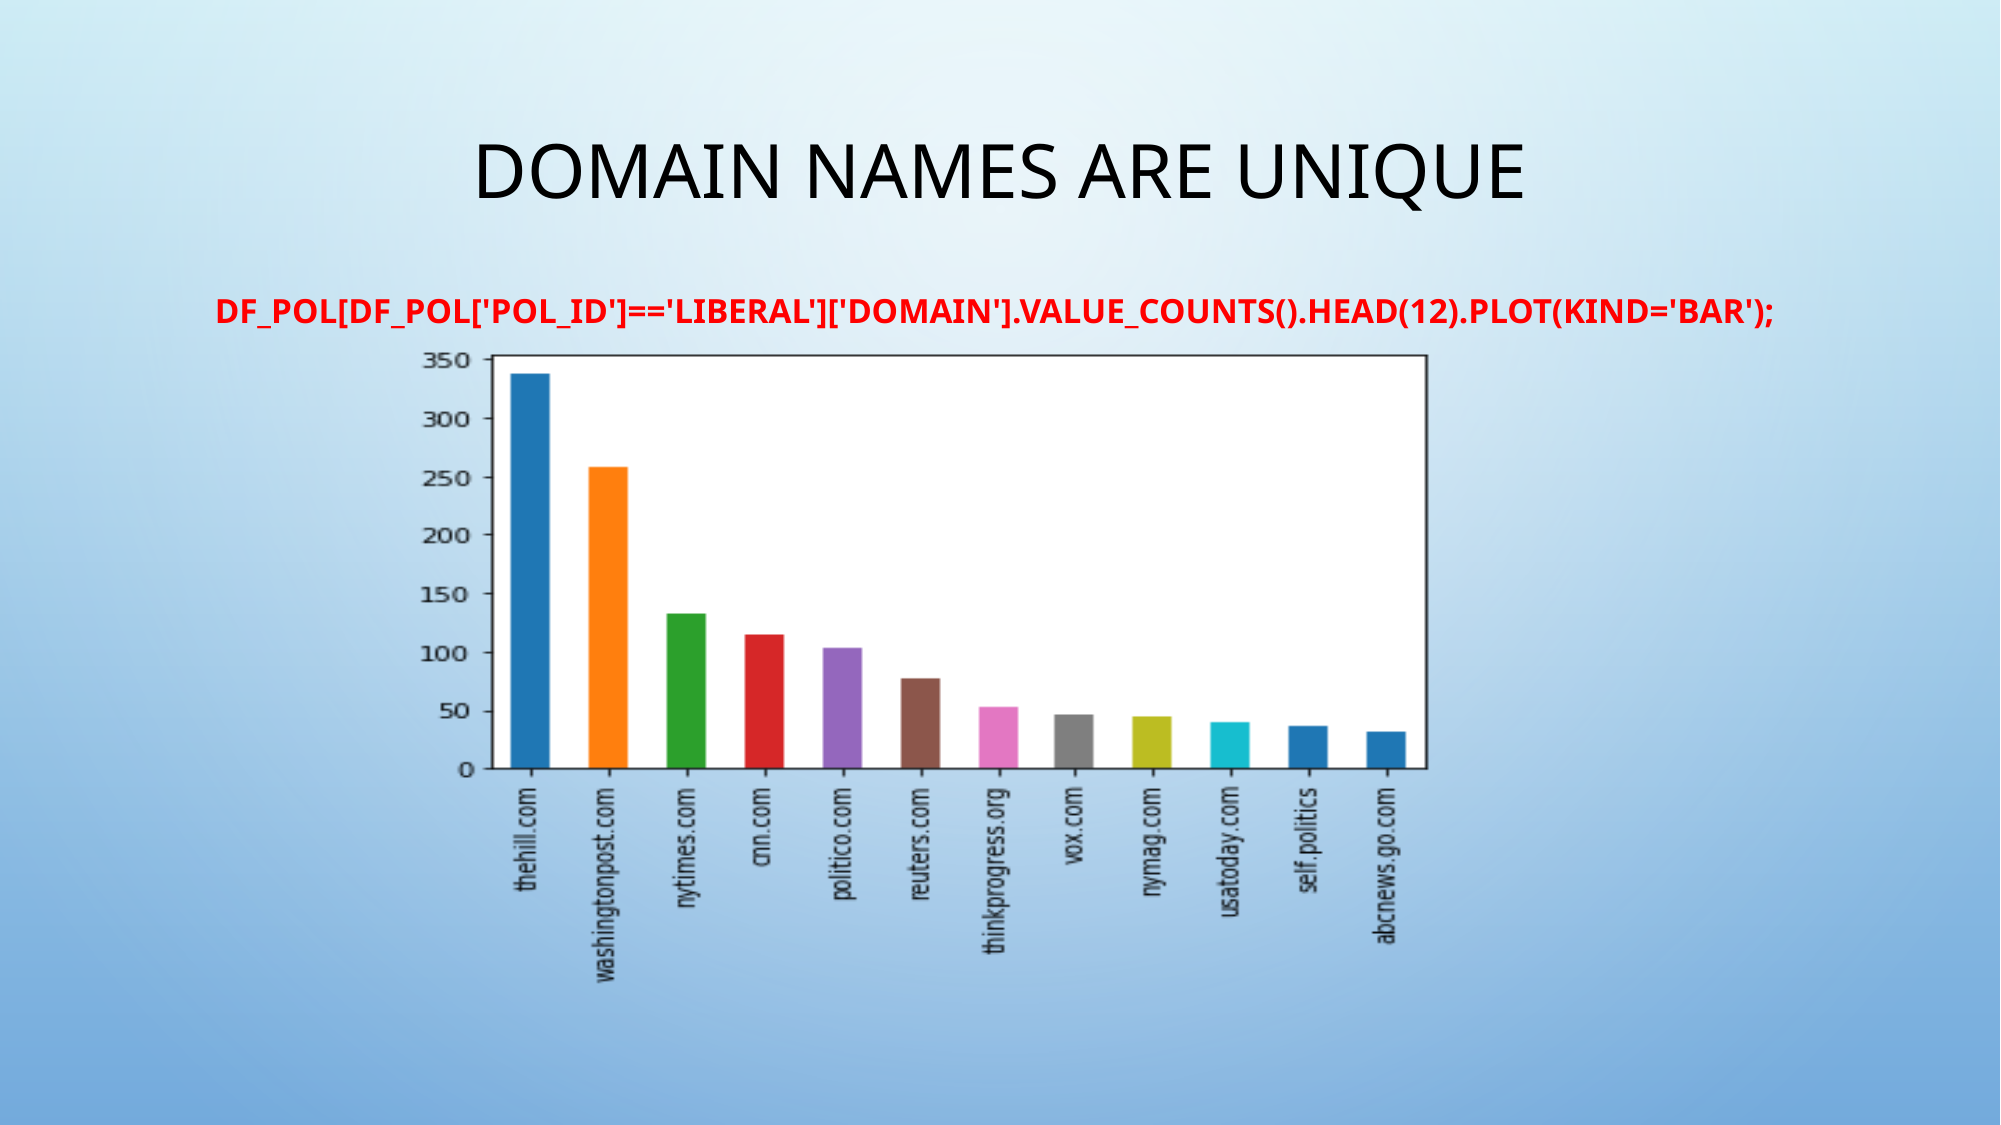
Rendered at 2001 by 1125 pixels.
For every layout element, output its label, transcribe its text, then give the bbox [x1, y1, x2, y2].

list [400, 336, 1454, 993]
title Domain names are unique df_pol[df_pol['pol_id']=='Liberal']['domain'].value_counts().head(12).plot(kind='bar'); [149, 101, 1851, 364]
